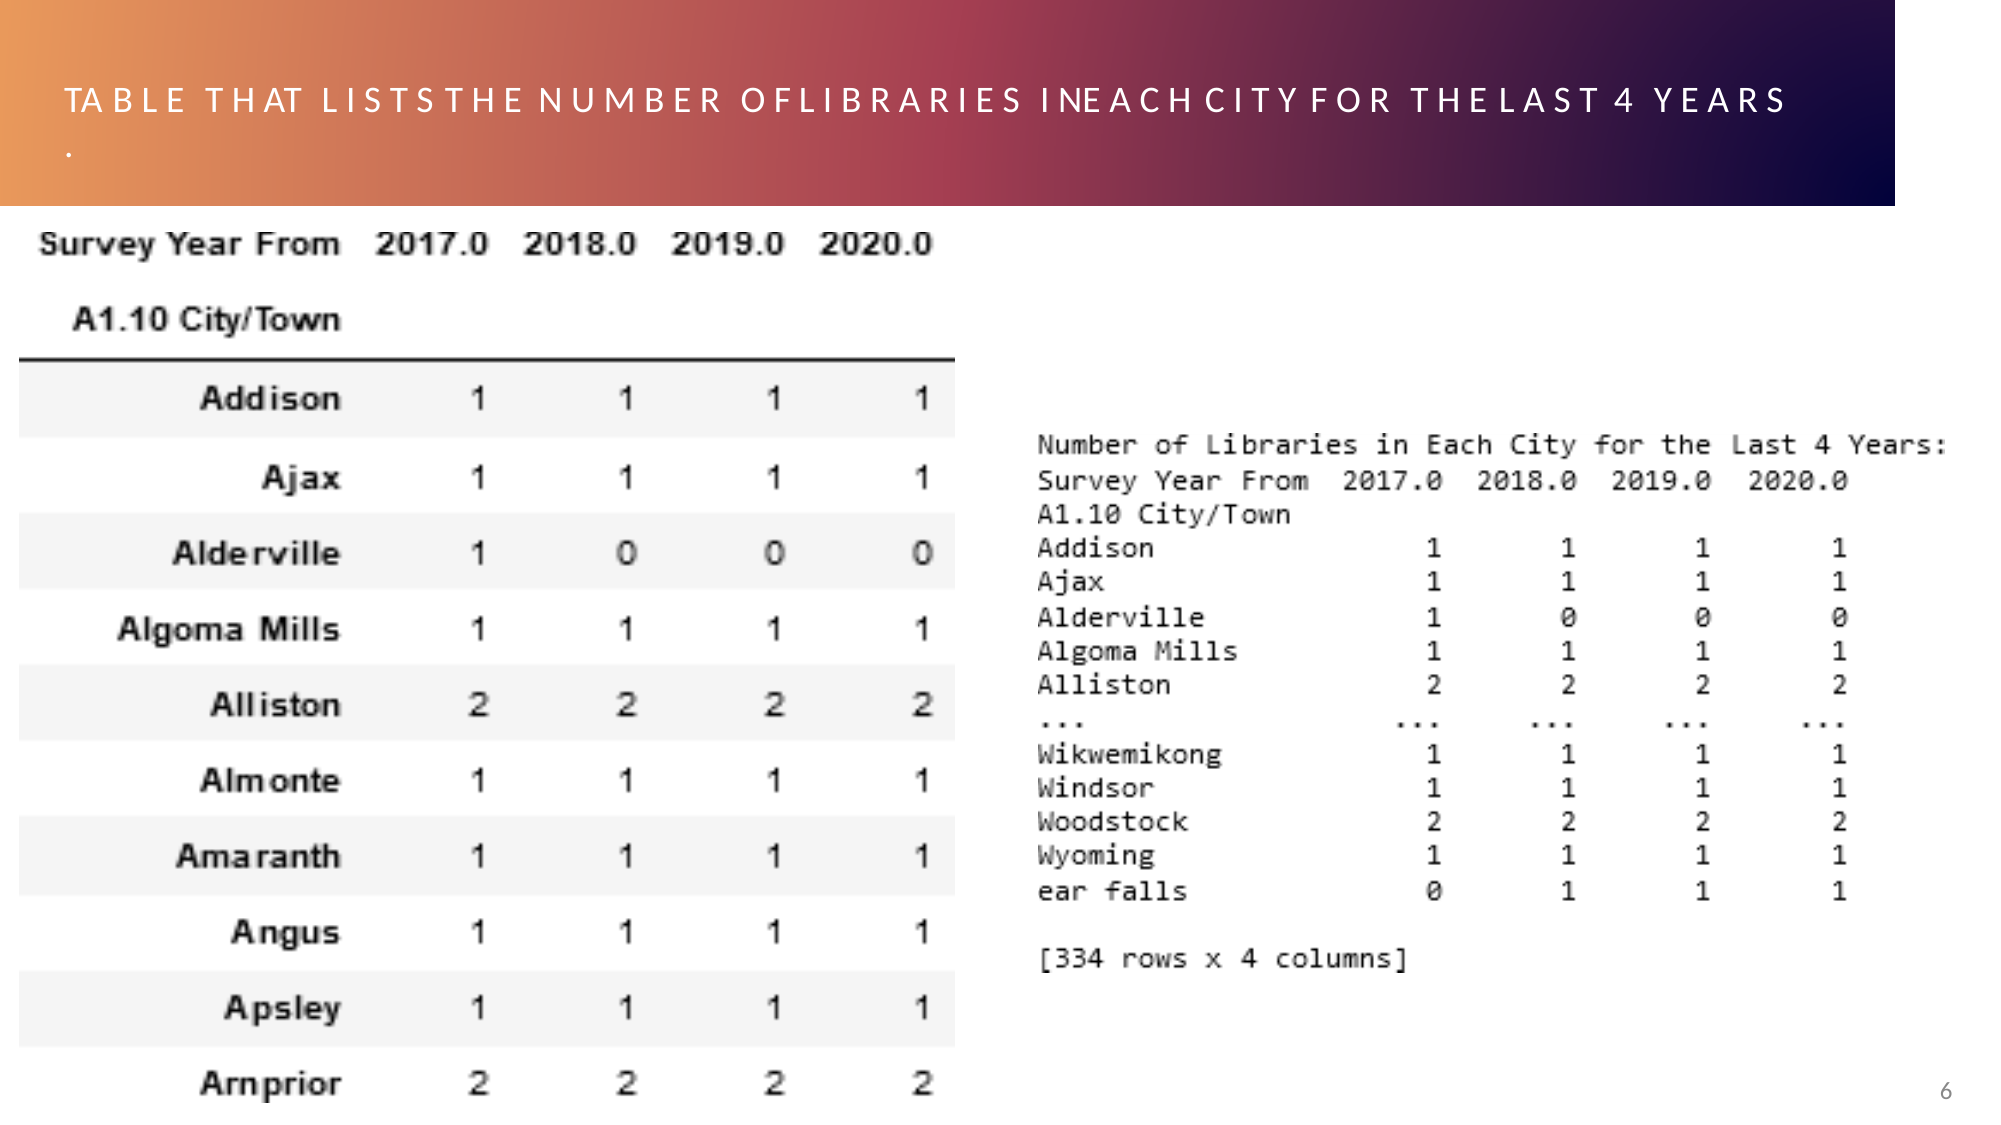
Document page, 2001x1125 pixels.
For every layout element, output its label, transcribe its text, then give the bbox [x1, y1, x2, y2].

picture [1038, 432, 1945, 973]
slide_number 6 [1933, 1078, 1961, 1125]
picture [18, 232, 955, 1104]
picture [0, 0, 1895, 206]
